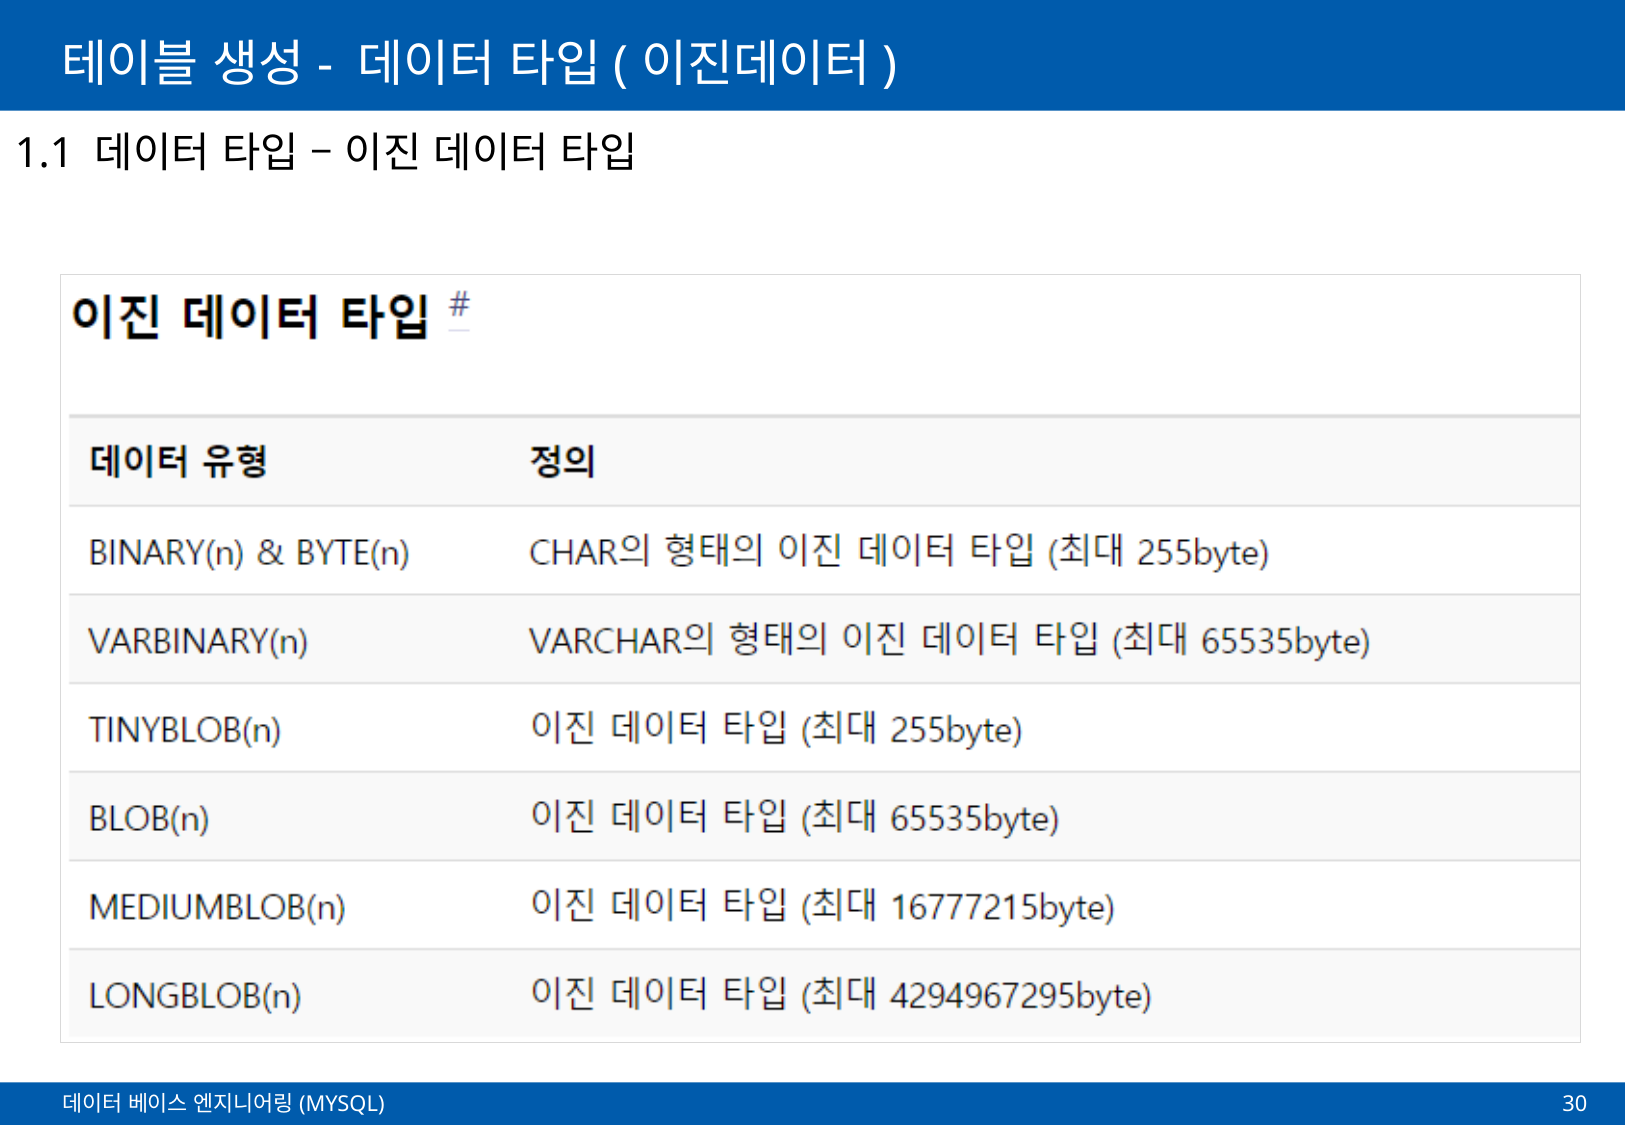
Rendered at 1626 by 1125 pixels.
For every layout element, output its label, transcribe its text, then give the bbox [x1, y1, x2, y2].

text_box 1.1 데이터 타입 – 이진 데이터 타입 [0, 117, 1625, 1086]
title 테이블 생성- 데이터 타입(이진데이터) [46, 37, 1581, 95]
picture [59, 274, 1581, 1043]
slide_number 30 [1375, 1086, 1603, 1123]
